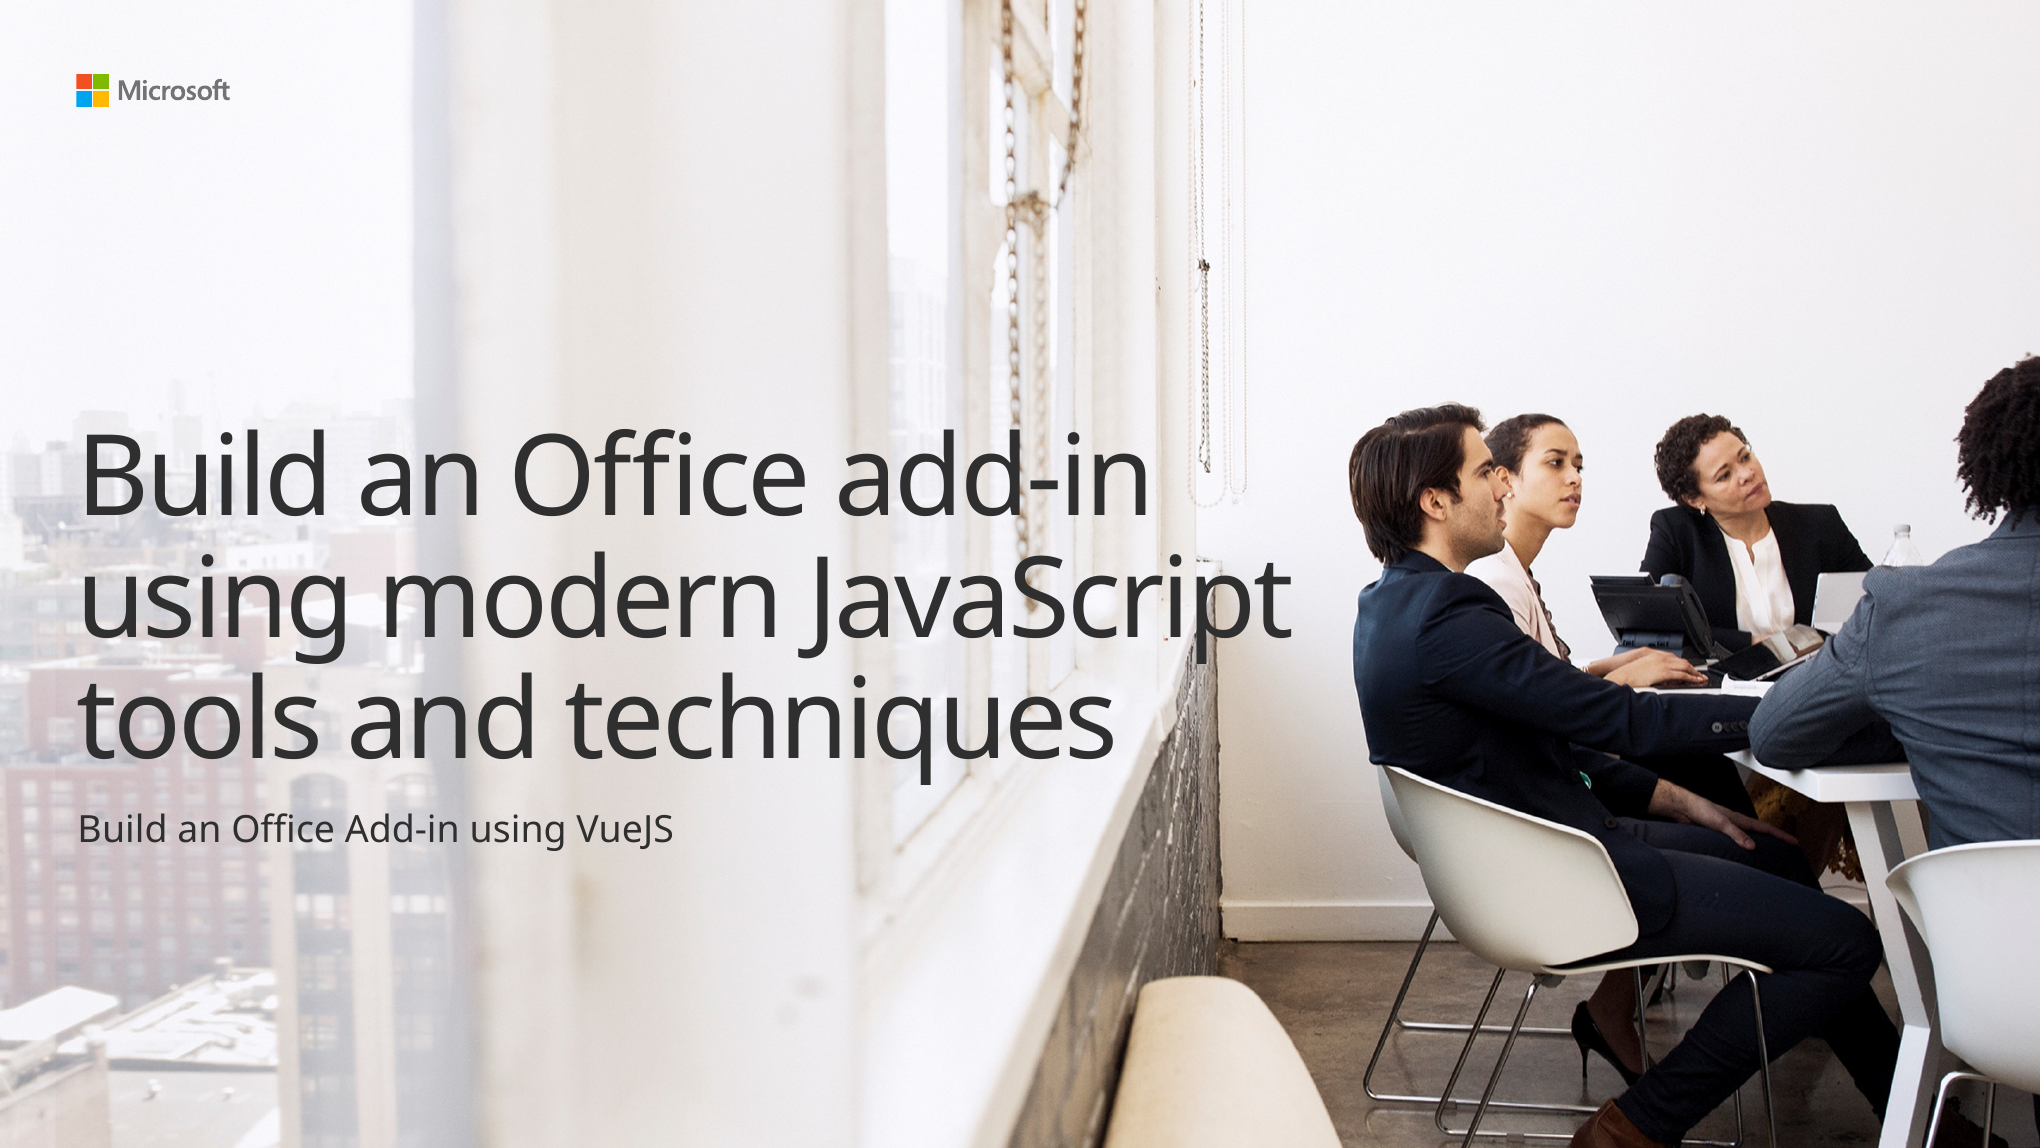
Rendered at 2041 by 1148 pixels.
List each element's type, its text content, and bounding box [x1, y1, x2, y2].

title Build an Office add-in using modern JavaScript tools and techniques [76, 498, 1427, 799]
list Build an Office Add-in using VueJS [77, 792, 1477, 913]
picture [0, 0, 2040, 1148]
